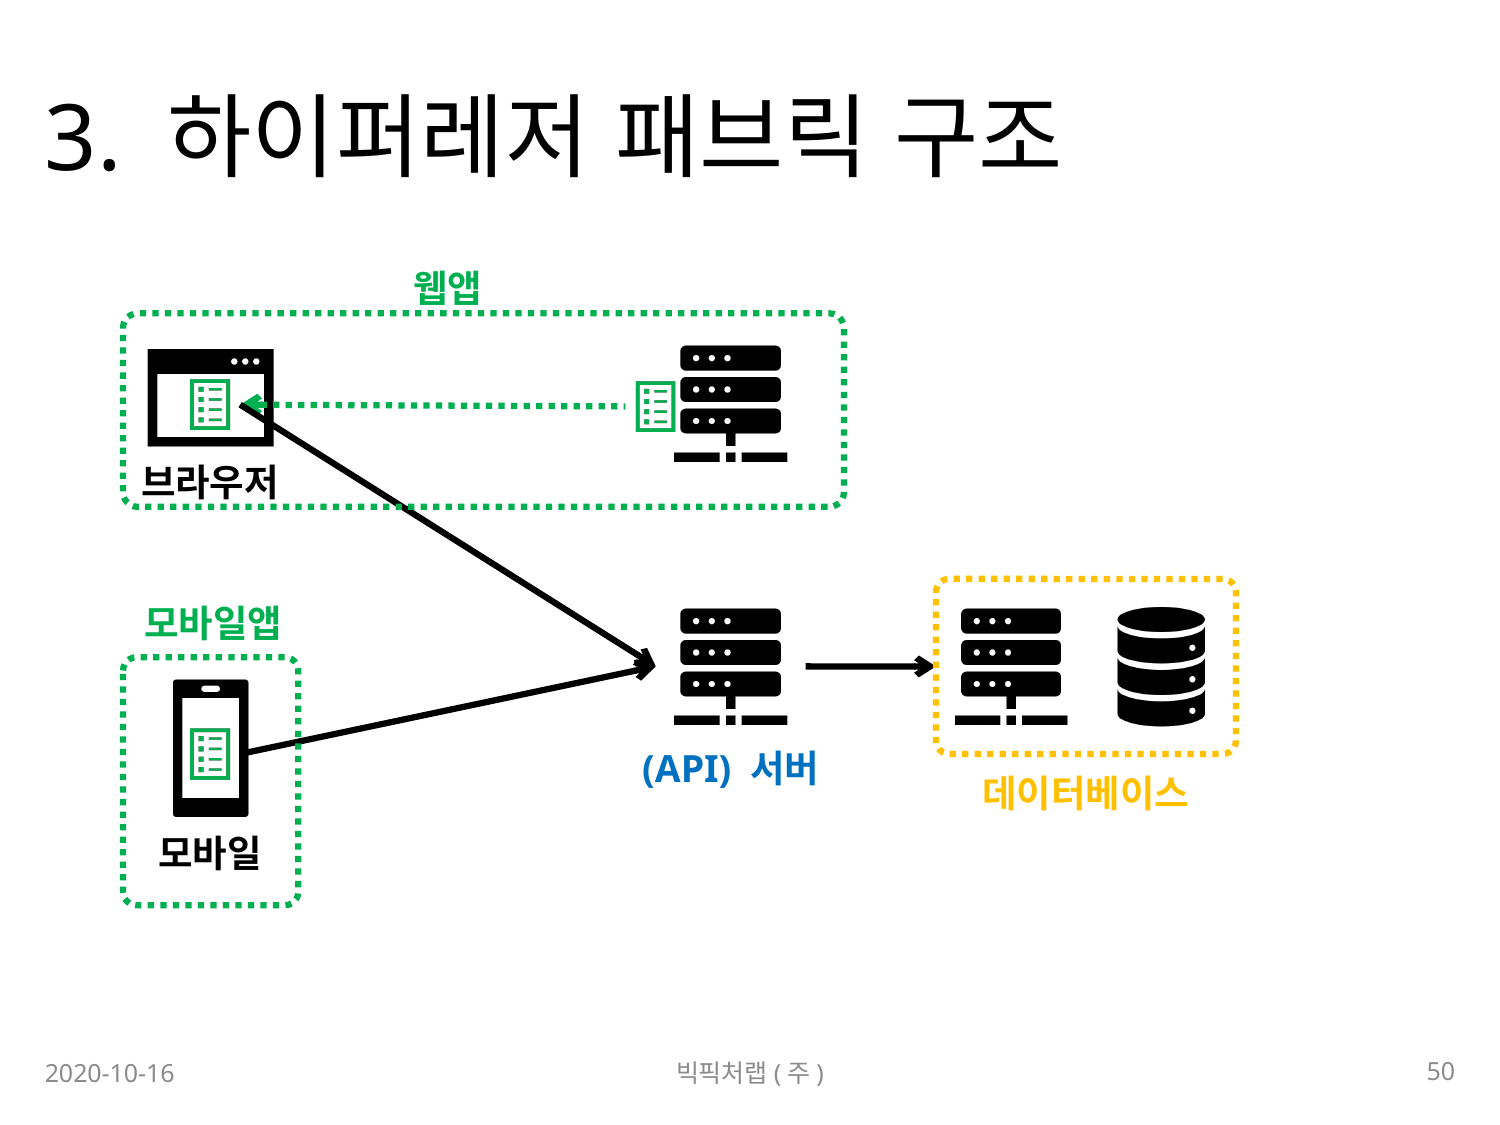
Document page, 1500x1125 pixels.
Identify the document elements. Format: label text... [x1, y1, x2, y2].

text_box 데이터베이스 [967, 762, 1205, 822]
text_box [240, 666, 656, 754]
picture [625, 328, 806, 479]
text_box 모바일앱 [129, 592, 240, 653]
picture [935, 591, 1236, 742]
picture [135, 673, 286, 824]
picture [135, 322, 286, 473]
footer 빅픽처랩(주) [387, 1042, 1113, 1103]
text_box (API) 서버 [627, 737, 835, 797]
text_box [934, 577, 1237, 594]
title 3. 하이퍼레저 패브릭 구조 [29, 22, 1471, 198]
text_box 브라우저 [126, 503, 240, 511]
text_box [240, 404, 656, 666]
text_box 웹앱 [398, 257, 498, 318]
slide_number 50 [1132, 1042, 1471, 1103]
text_box [121, 312, 845, 508]
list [656, 591, 806, 742]
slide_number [29, 1042, 368, 1103]
text_box [934, 740, 1237, 755]
text_box [122, 656, 300, 907]
